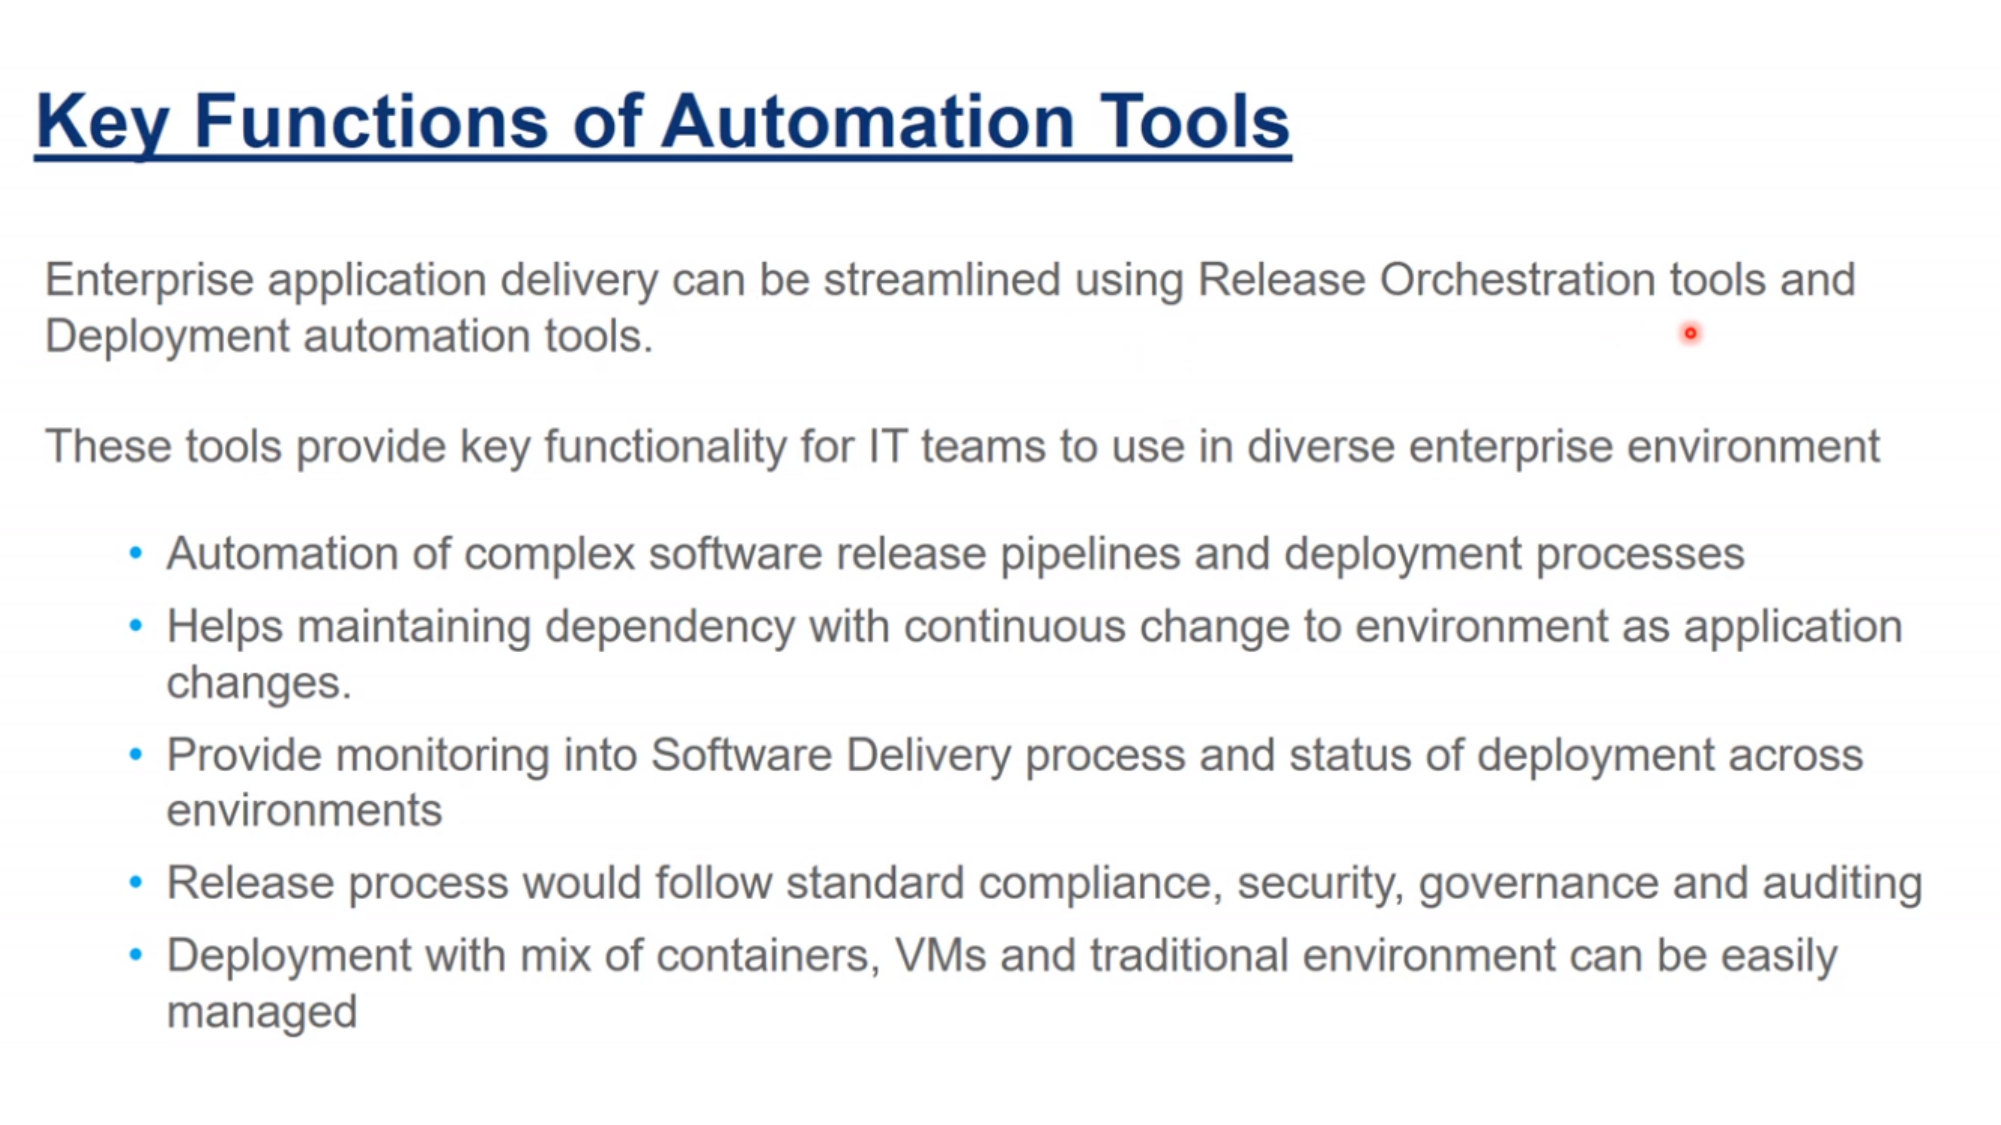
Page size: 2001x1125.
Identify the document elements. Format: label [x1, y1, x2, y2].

picture [0, 62, 2000, 1063]
